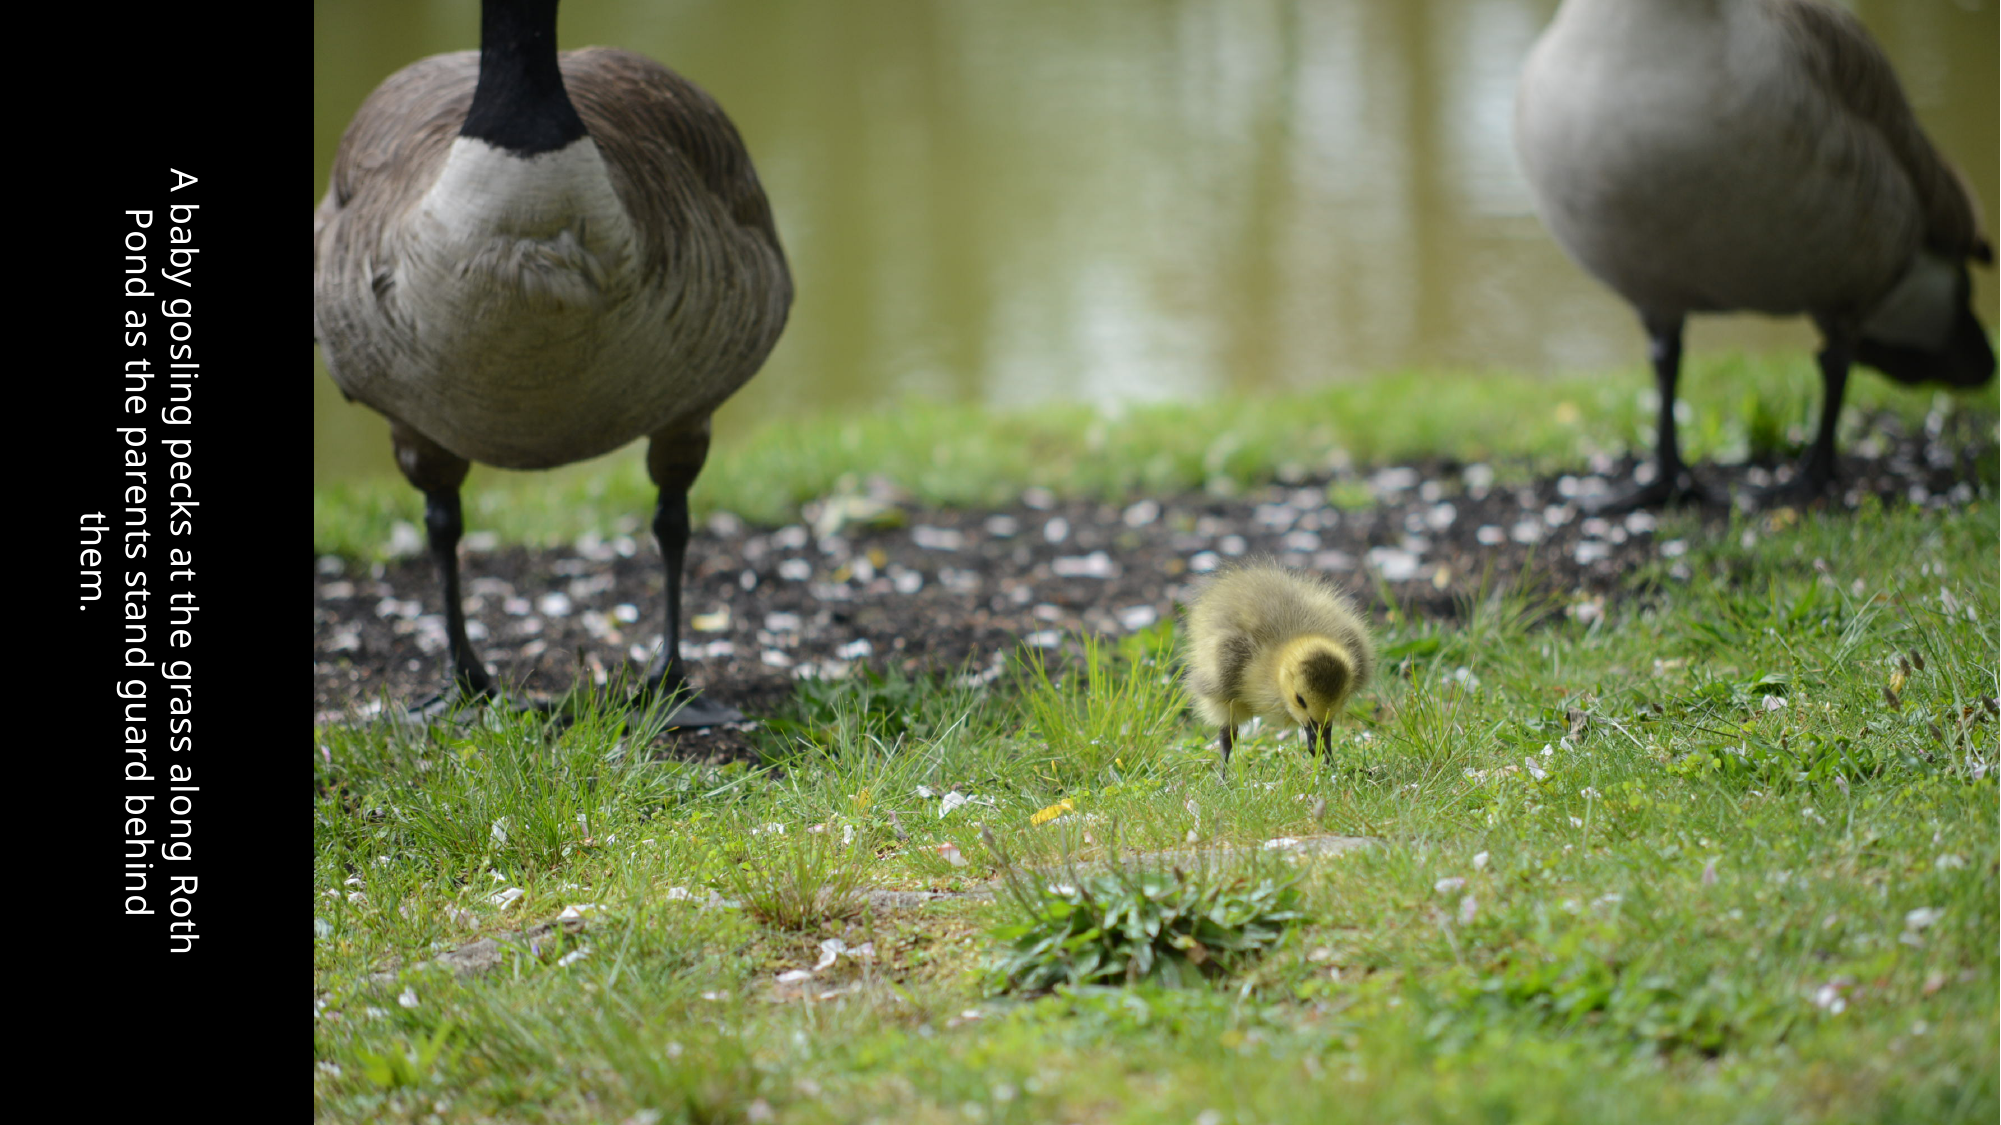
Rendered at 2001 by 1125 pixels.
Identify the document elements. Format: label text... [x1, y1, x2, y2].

text_box A baby gosling pecks at the grass along Roth Pond as the parents stand guard behind them. [94, 137, 216, 987]
picture [314, 0, 2000, 1125]
